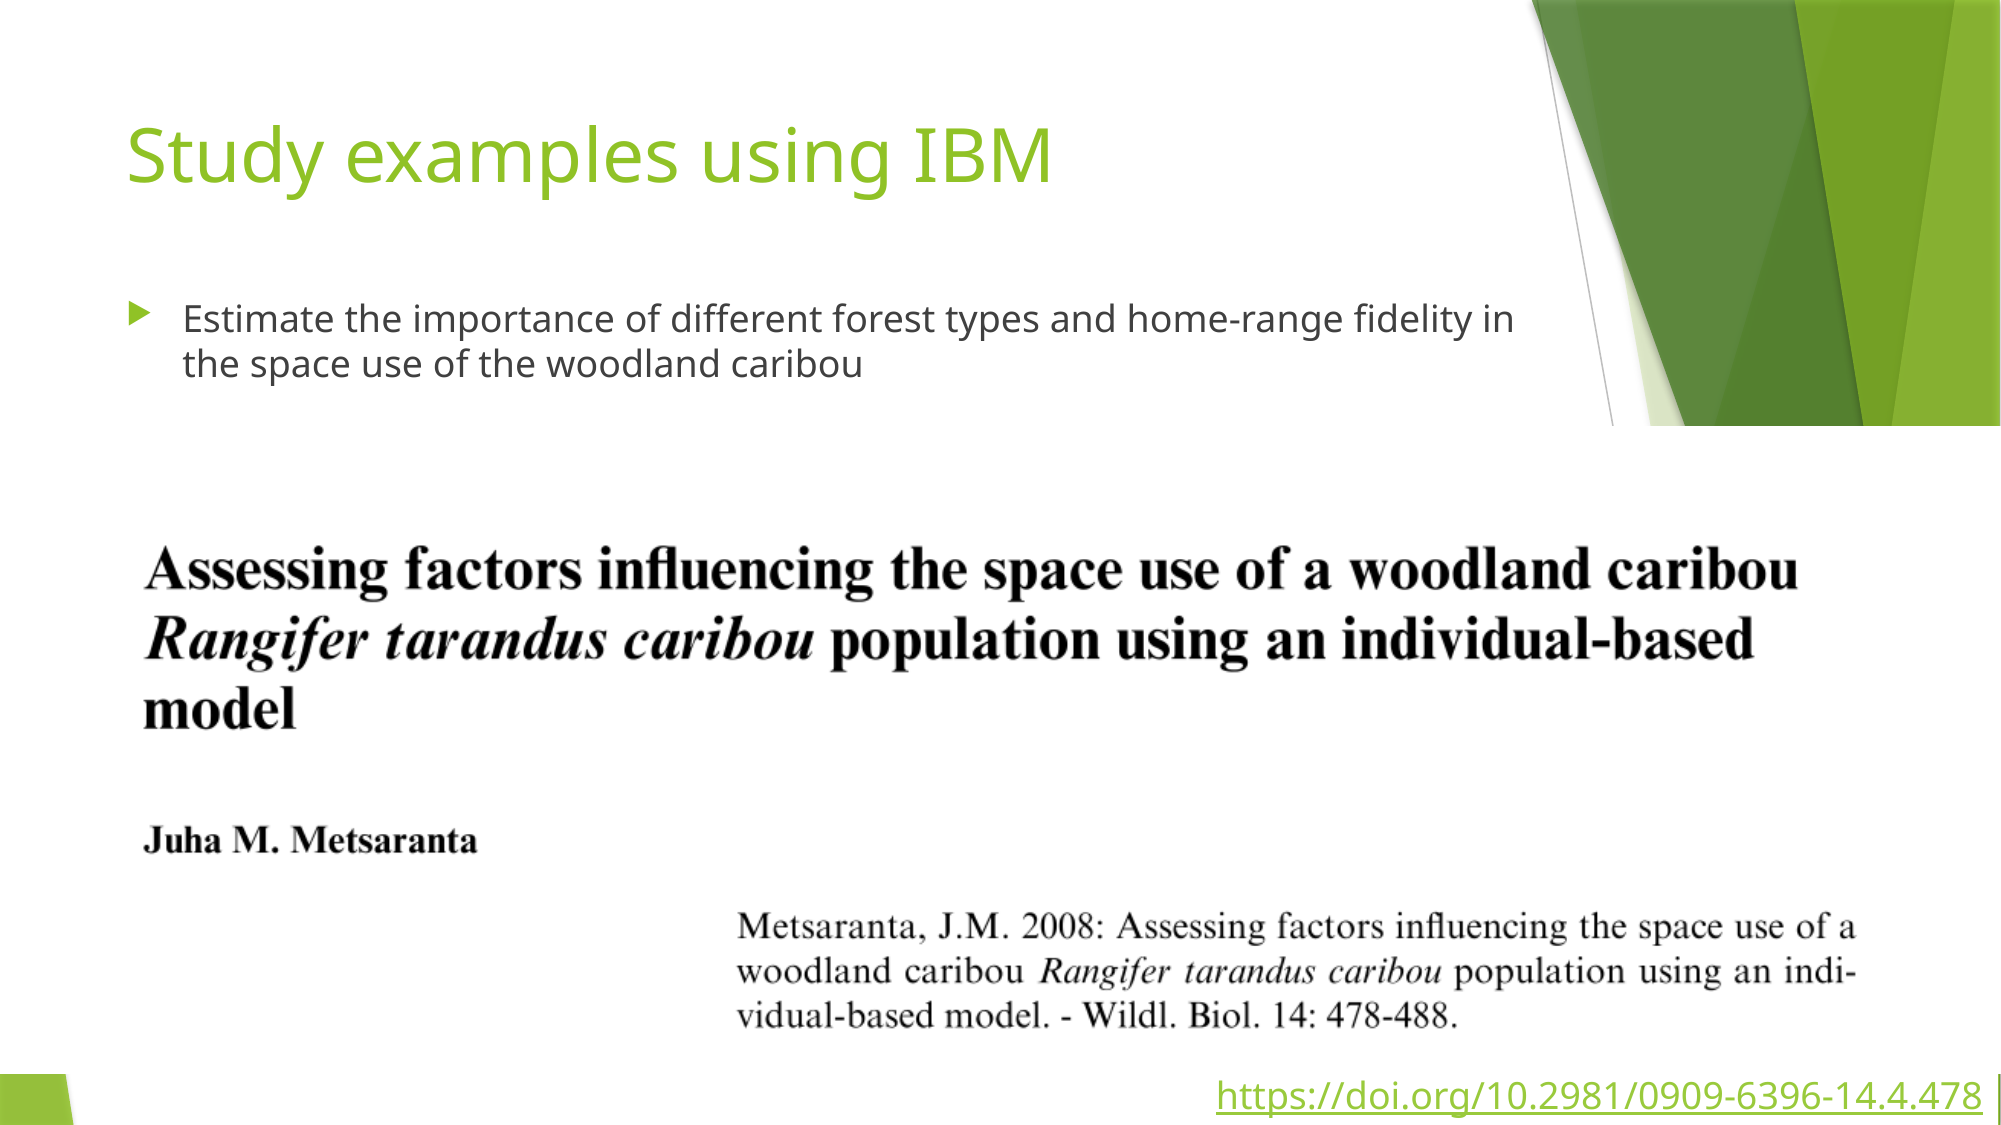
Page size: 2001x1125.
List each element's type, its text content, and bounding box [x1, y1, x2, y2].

text_box https://doi.org/10.2981/0909-6396-14.4.478 [1201, 1085, 1999, 1125]
title Study examples using IBM [111, 99, 1522, 287]
picture [0, 425, 2001, 1074]
list Estimate the importance of different forest types and home-range fidelity in the space use of the woodland caribou [111, 287, 1571, 423]
